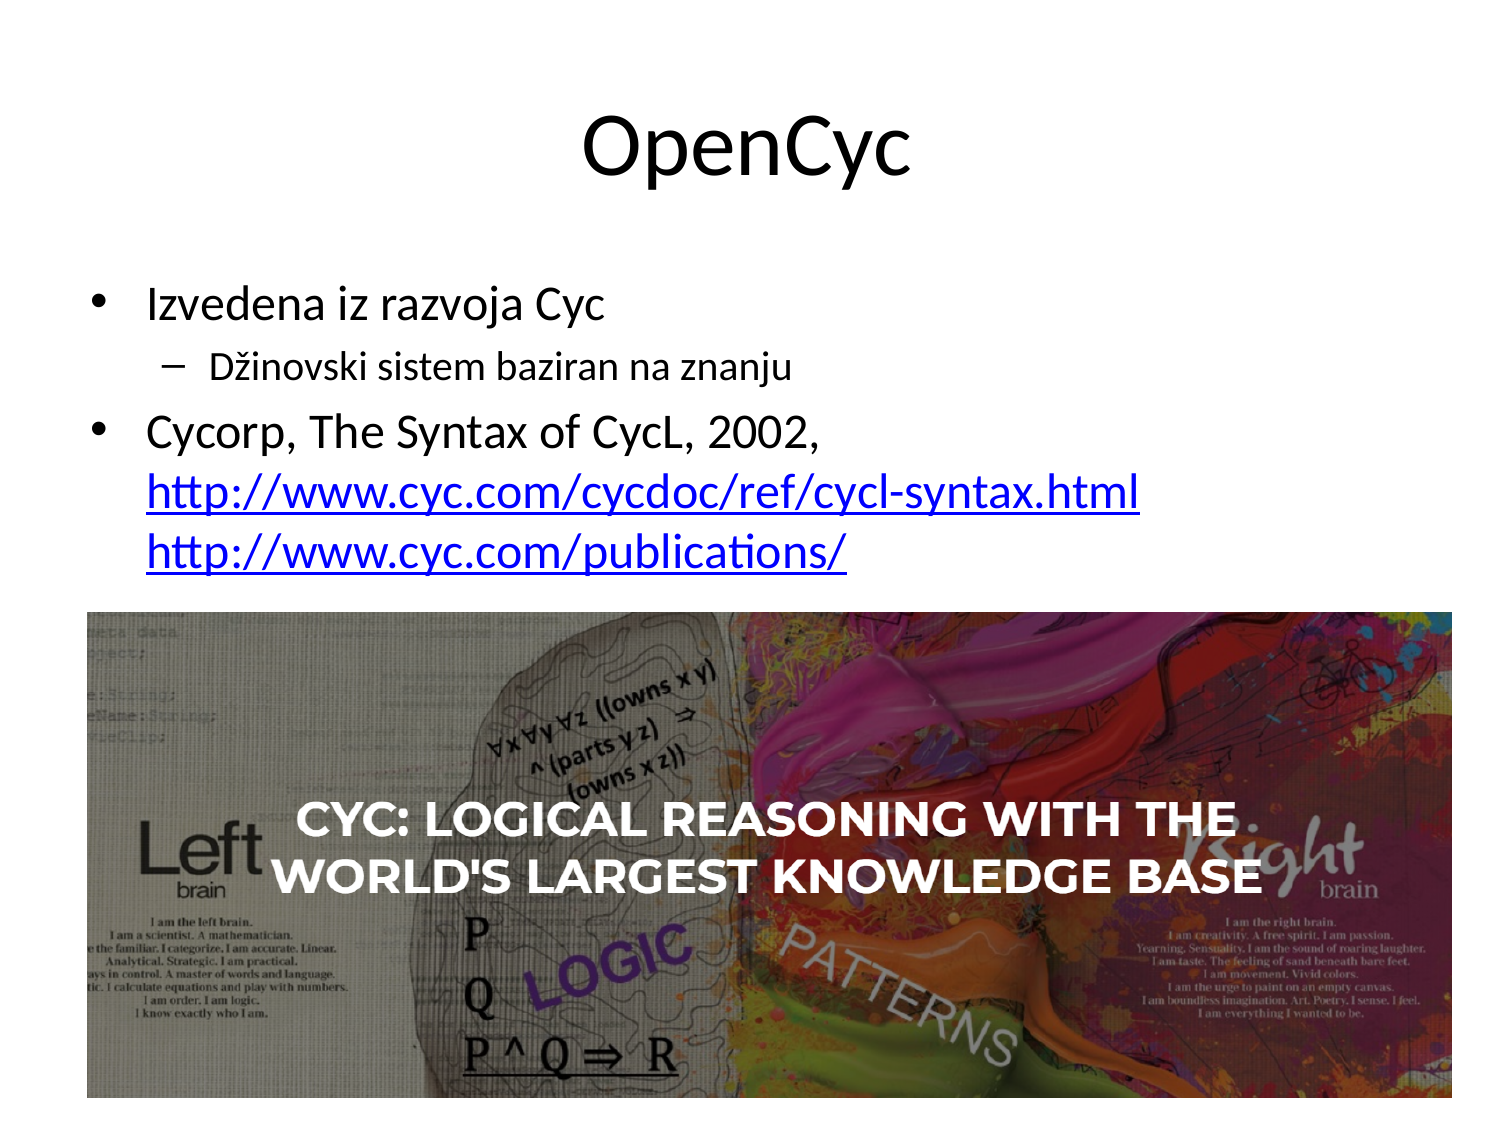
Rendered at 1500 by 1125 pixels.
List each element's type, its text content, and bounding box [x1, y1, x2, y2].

list Izvedena iz razvoja Cyc Džinovski sistem baziran na znanju Cycorp, The Syntax of CycL, 2002, http://www.cyc.com/cycdoc/ref/cycl-syntax.html http://www.cyc.com/publications/ [75, 262, 1425, 1005]
picture [87, 612, 1452, 1101]
title OpenCyc [75, 45, 1425, 233]
